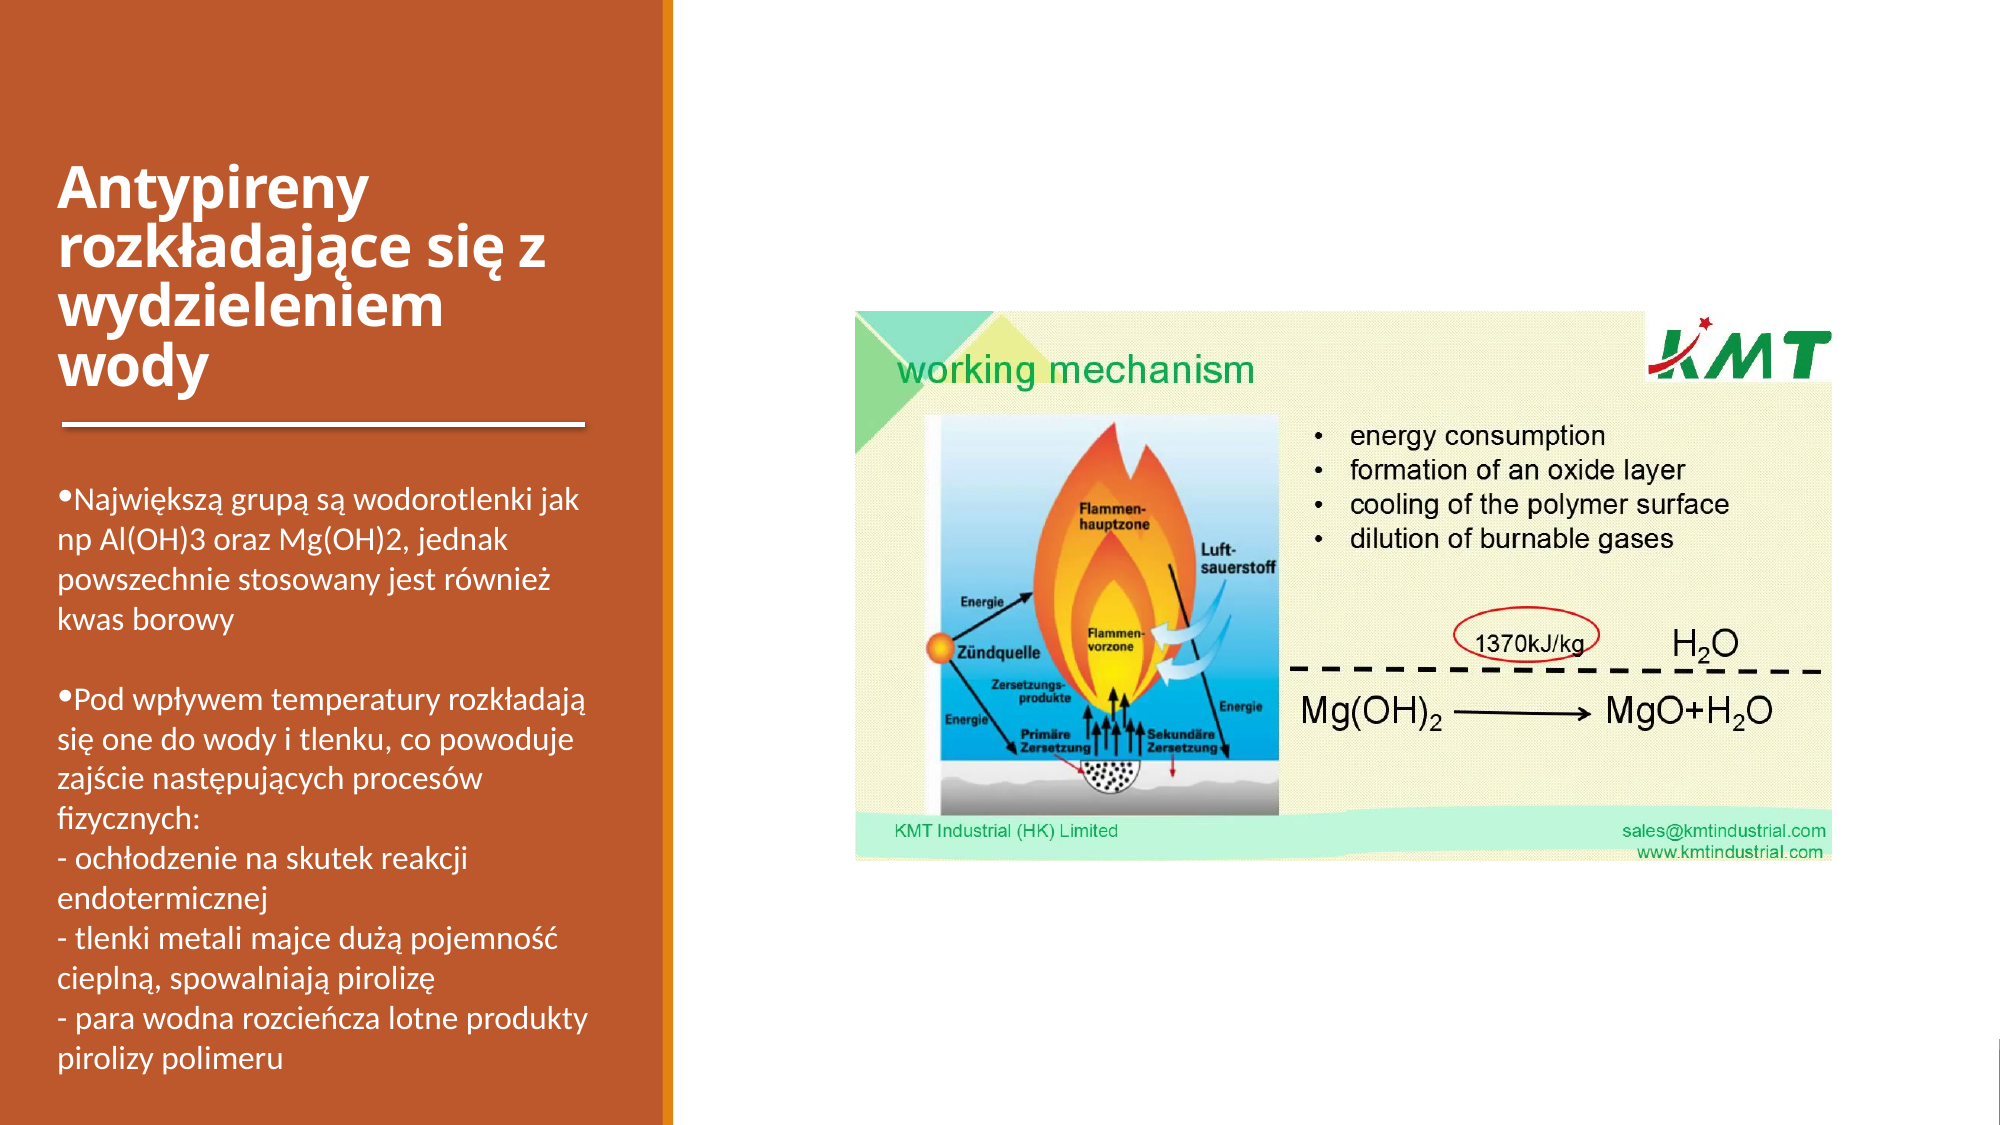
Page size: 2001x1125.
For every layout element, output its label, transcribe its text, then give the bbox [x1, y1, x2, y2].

title Antypireny rozkładające się z wydzieleniem wody [42, 60, 624, 406]
text_box Największą grupą są wodorotlenki jak np Al(OH)3 oraz Mg(OH)2, jednak powszechnie stosowany jest również kwas borowy Pod wpływem temperatury rozkładają się one do wody i tlenku, co powoduje zajście następujących procesów fizycznych: - ochłodzenie na skutek reakcji endotermicznej - tlenki metali majce dużą pojemność cieplną, spowalniają pirolizę - para wodna rozcieńcza lotne produkty pirolizy polimeru [42, 469, 624, 1084]
picture [854, 311, 1833, 862]
text_box [661, 0, 674, 282]
text_box [0, 0, 661, 1125]
text_box [674, 0, 2000, 1125]
text_box [661, 296, 674, 1125]
